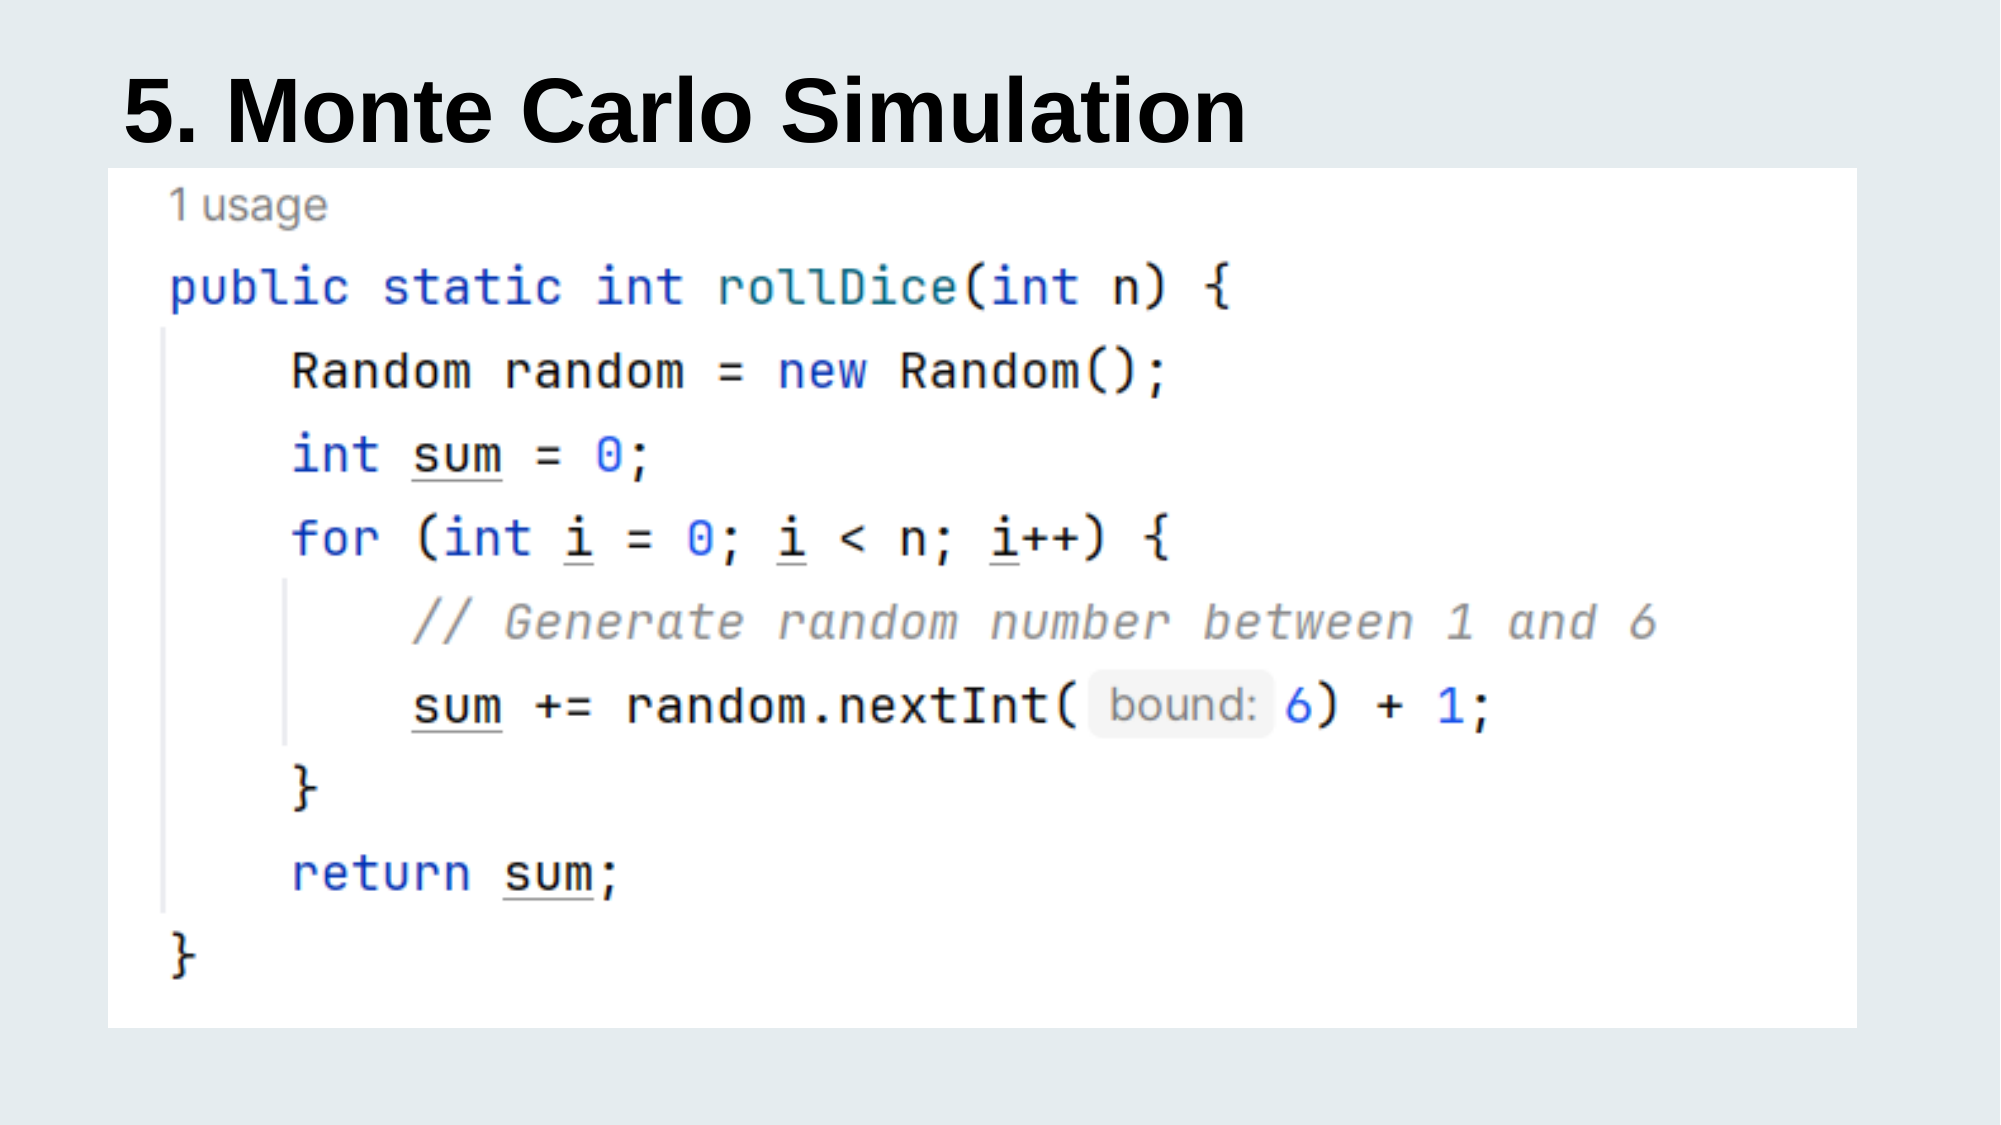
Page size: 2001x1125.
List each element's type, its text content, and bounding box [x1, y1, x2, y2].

picture [108, 168, 1857, 1028]
title 5. Monte Carlo Simulation [108, 0, 1890, 169]
